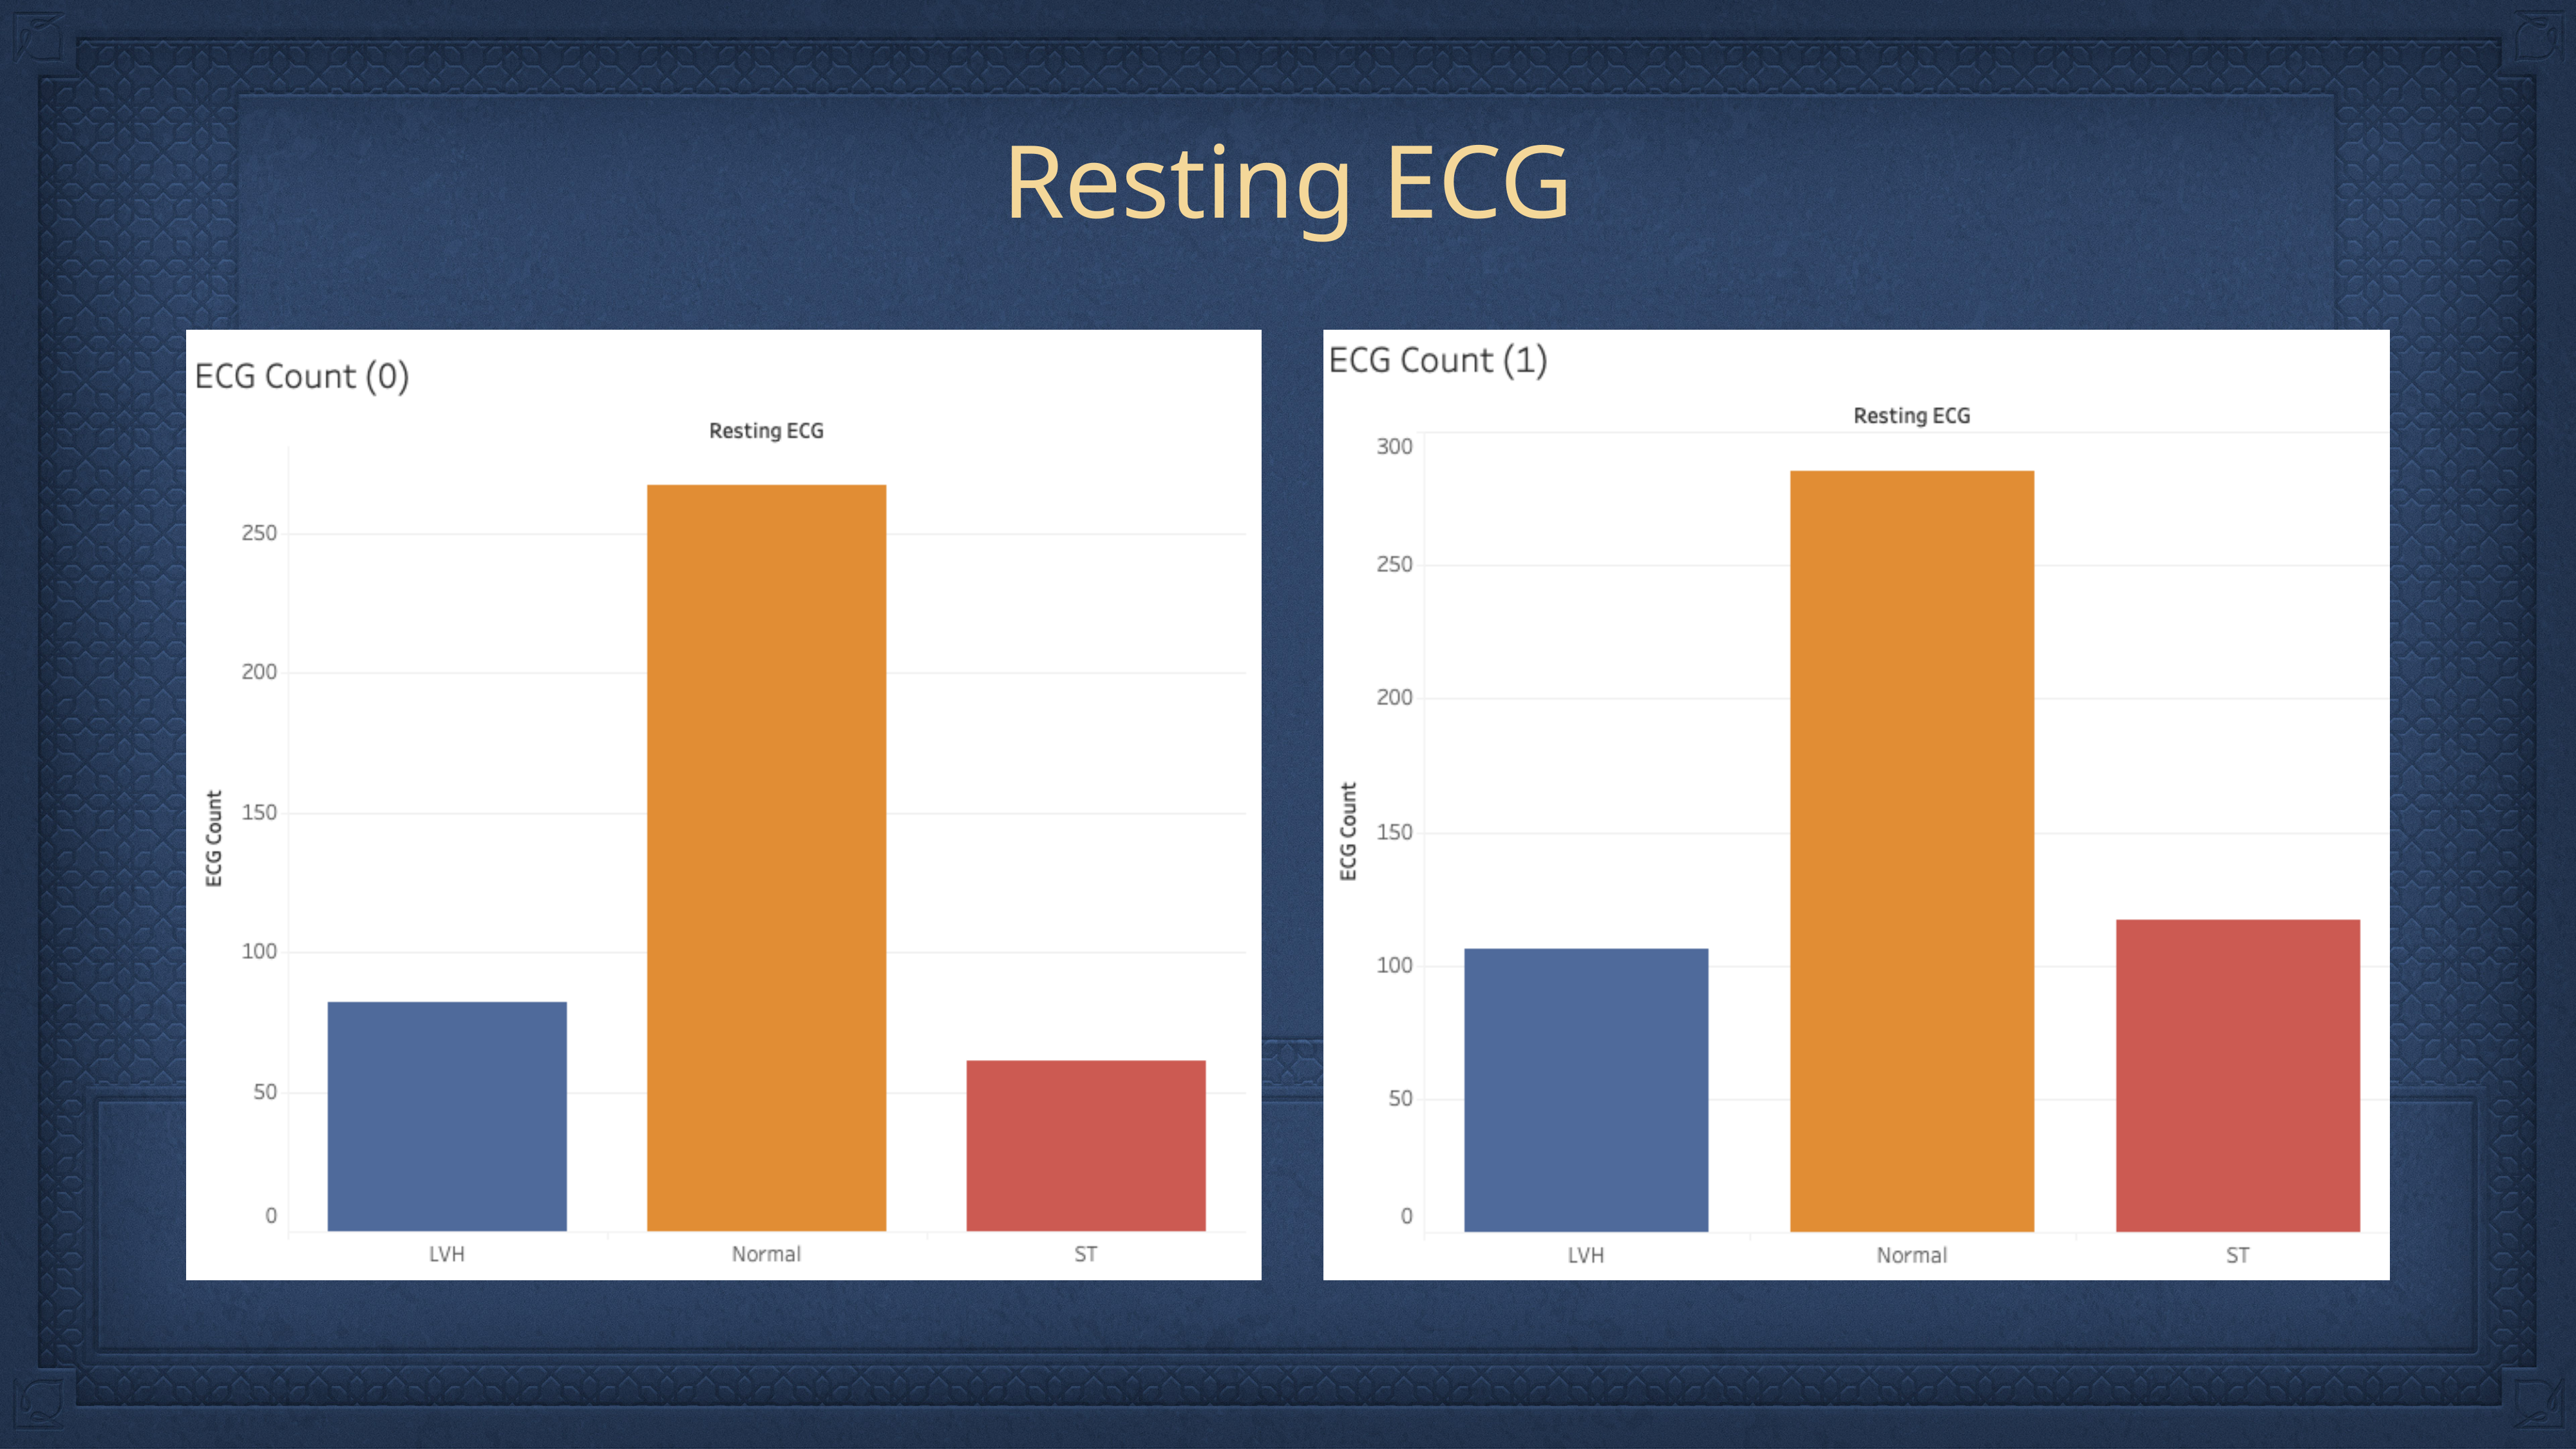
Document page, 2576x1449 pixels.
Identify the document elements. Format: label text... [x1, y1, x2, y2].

title Resting ECG [365, 111, 2211, 245]
picture [0, 0, 2576, 1449]
